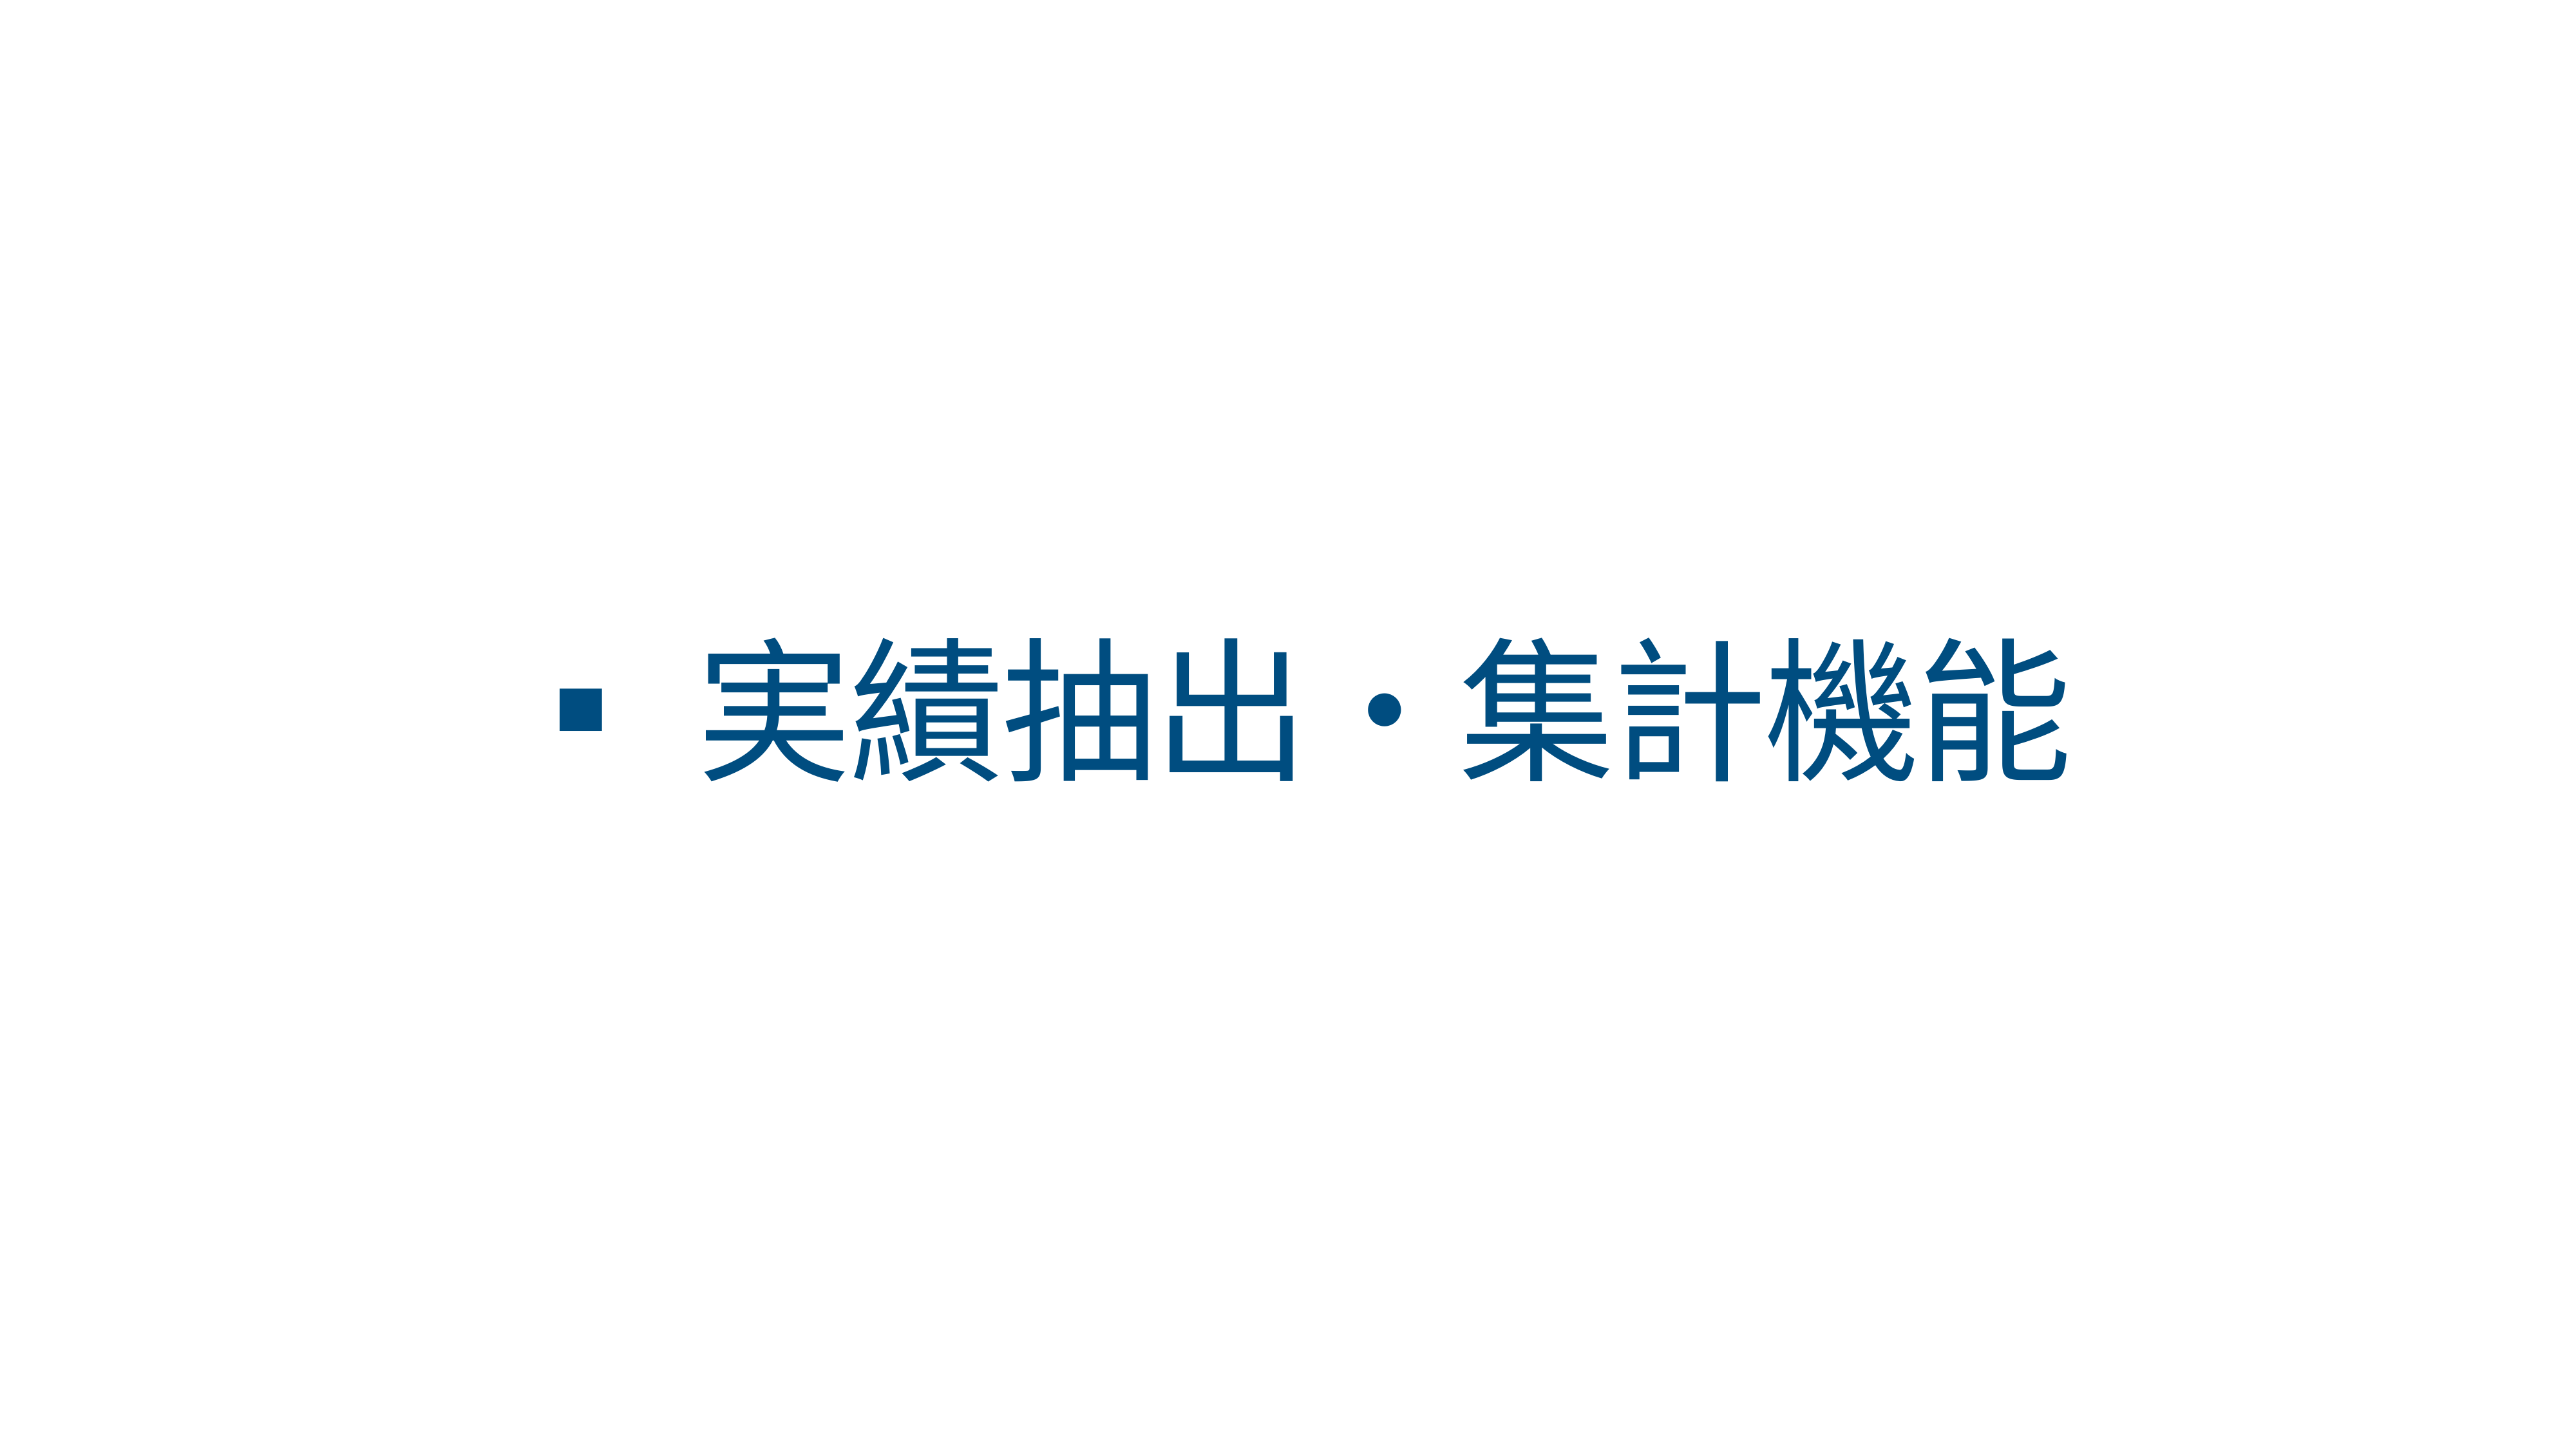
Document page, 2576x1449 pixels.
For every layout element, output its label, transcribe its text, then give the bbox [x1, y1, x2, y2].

list ▪️実績抽出・集計機能 [127, 519, 2449, 930]
